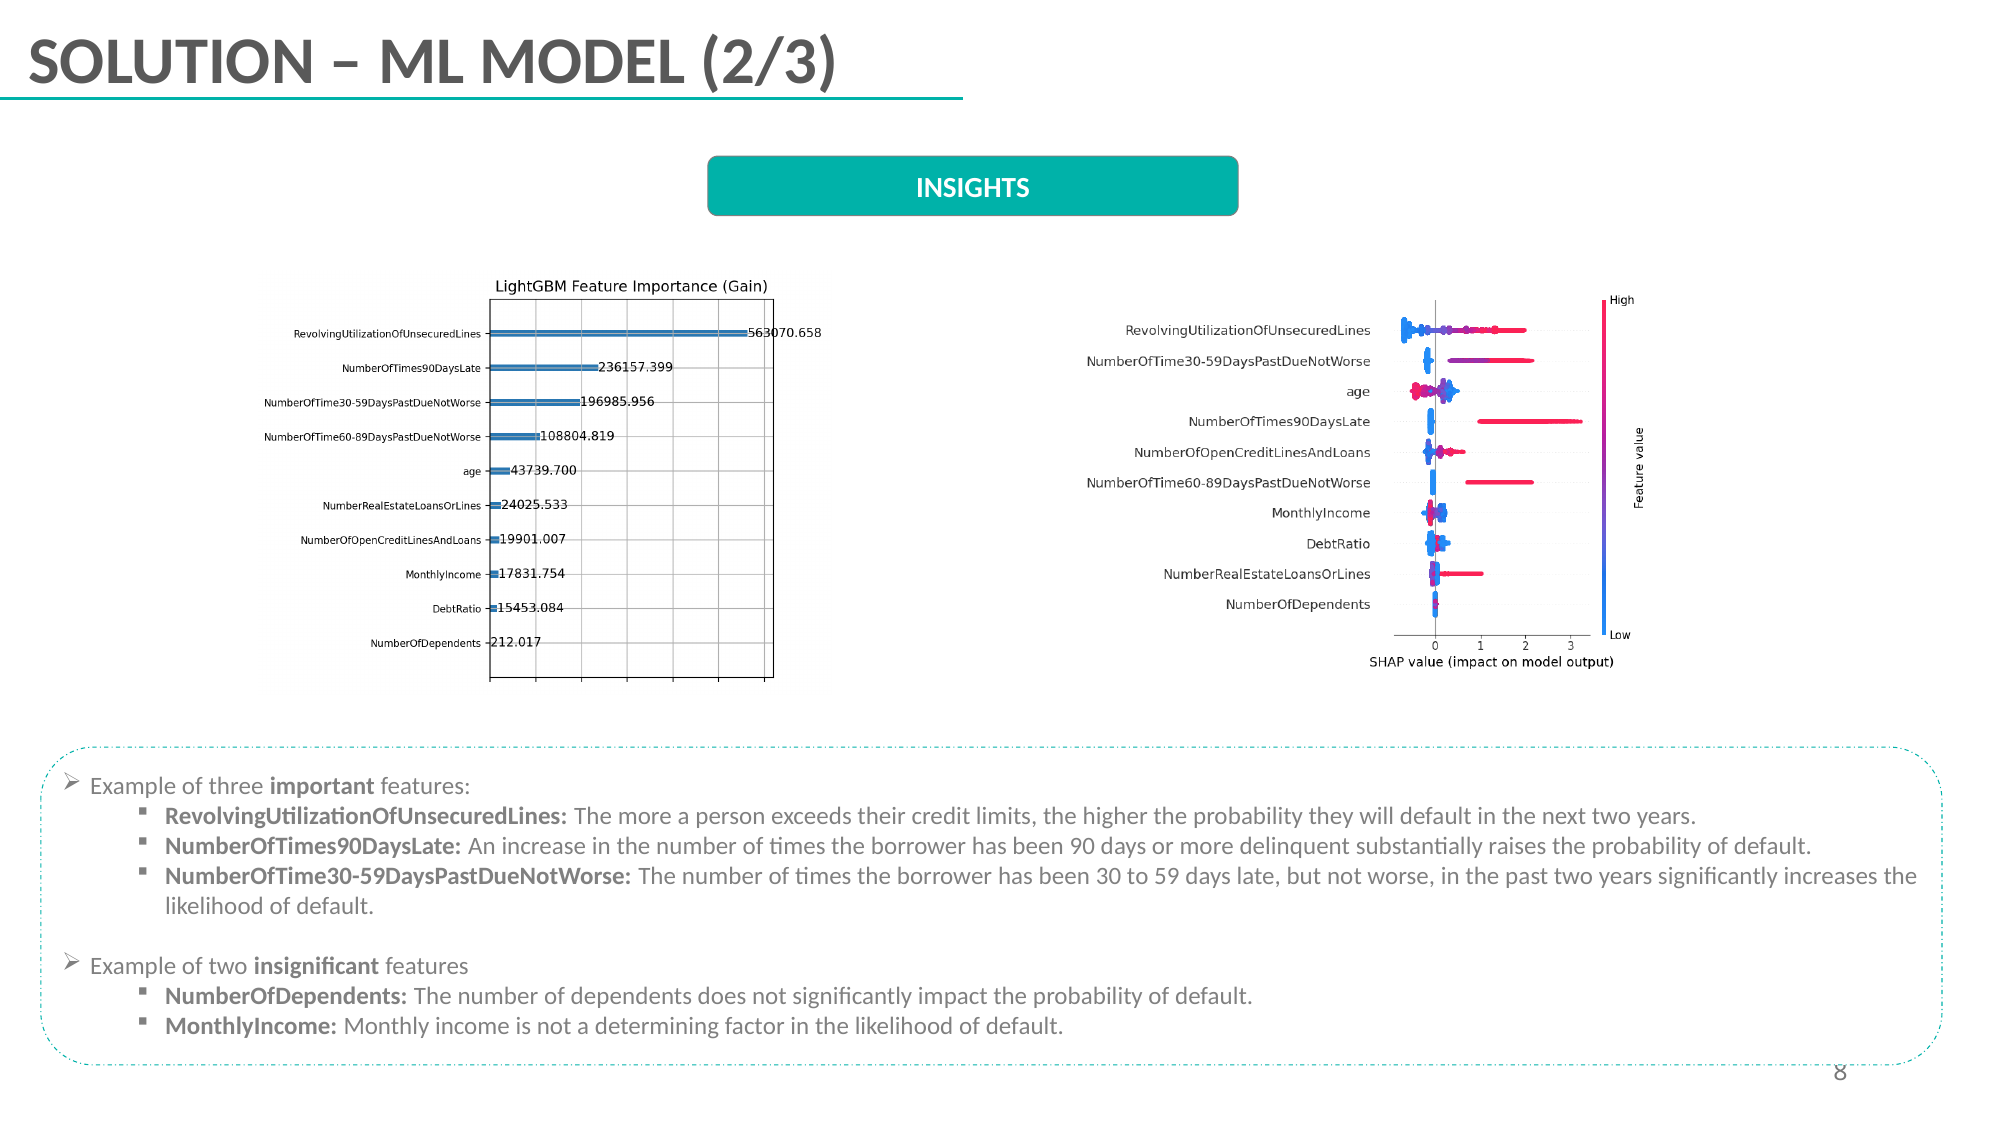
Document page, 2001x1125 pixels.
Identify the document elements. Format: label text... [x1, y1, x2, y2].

slide_number 8 [1412, 1042, 1863, 1103]
text_box INSIGHTS [706, 154, 1240, 218]
picture [1068, 285, 1654, 680]
picture [257, 269, 832, 695]
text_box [0, 9, 1755, 107]
text_box Example of three important features: RevolvingUtilizationOfUnsecuredLines: The more a person exceeds their credit limits, the higher the probability they will default in the next two years. NumberOfTimes90DaysLate: An increase in the number of times the borrower has been 90 days or more delinquent substantially raises the probability of default. NumberOfTime30-59DaysPastDueNotWorse: The number of times the borrower has been 30 to 59 days late, but not worse, in the past two years significantly increases the likelihood of default. Example of two insignificant features NumberOfDependents: The number of dependents does not significantly impact the probability of default. MonthlyIncome: Monthly income is not a determining factor in the likelihood of default. [39, 745, 1944, 1067]
